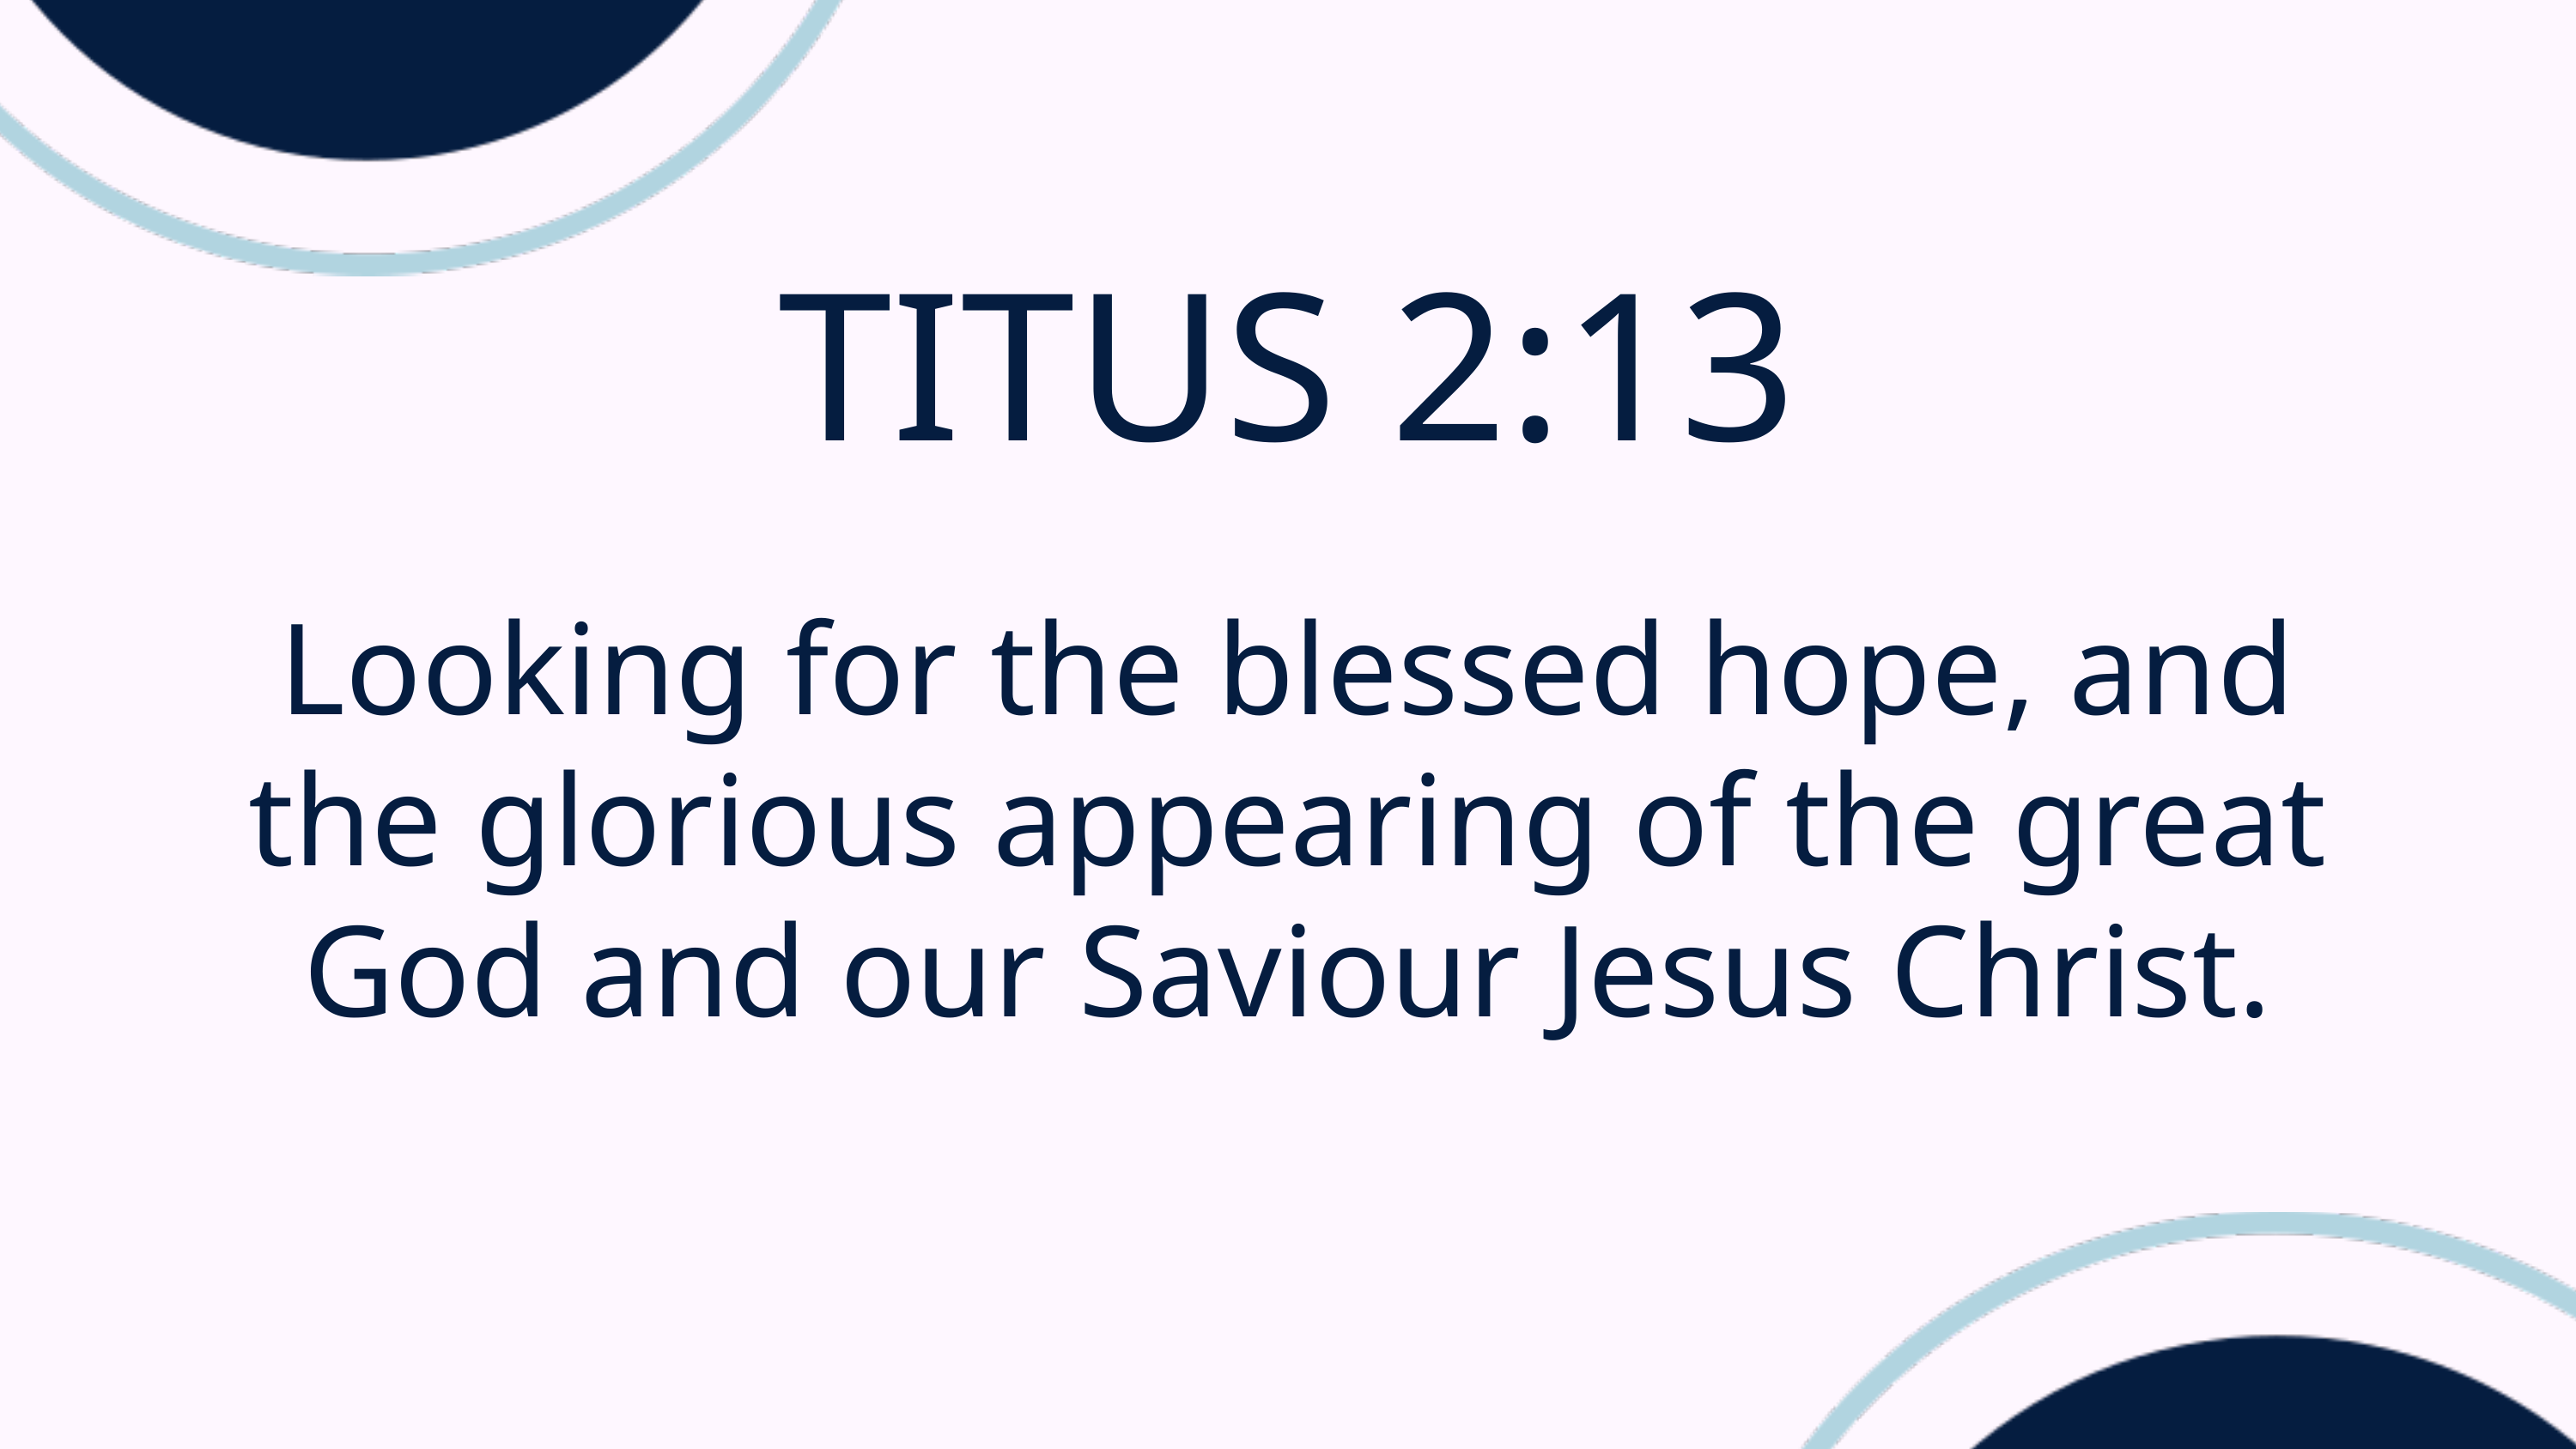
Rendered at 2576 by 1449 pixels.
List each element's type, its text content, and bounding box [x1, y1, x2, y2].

text_box Looking for the blessed hope, and the glorious appearing of the great God and our Saviour Jesus Christ. [204, 588, 2372, 1042]
text_box TITUS 2:13 [509, 276, 2067, 482]
text_box [1685, 1212, 2576, 1449]
text_box [0, 0, 916, 276]
